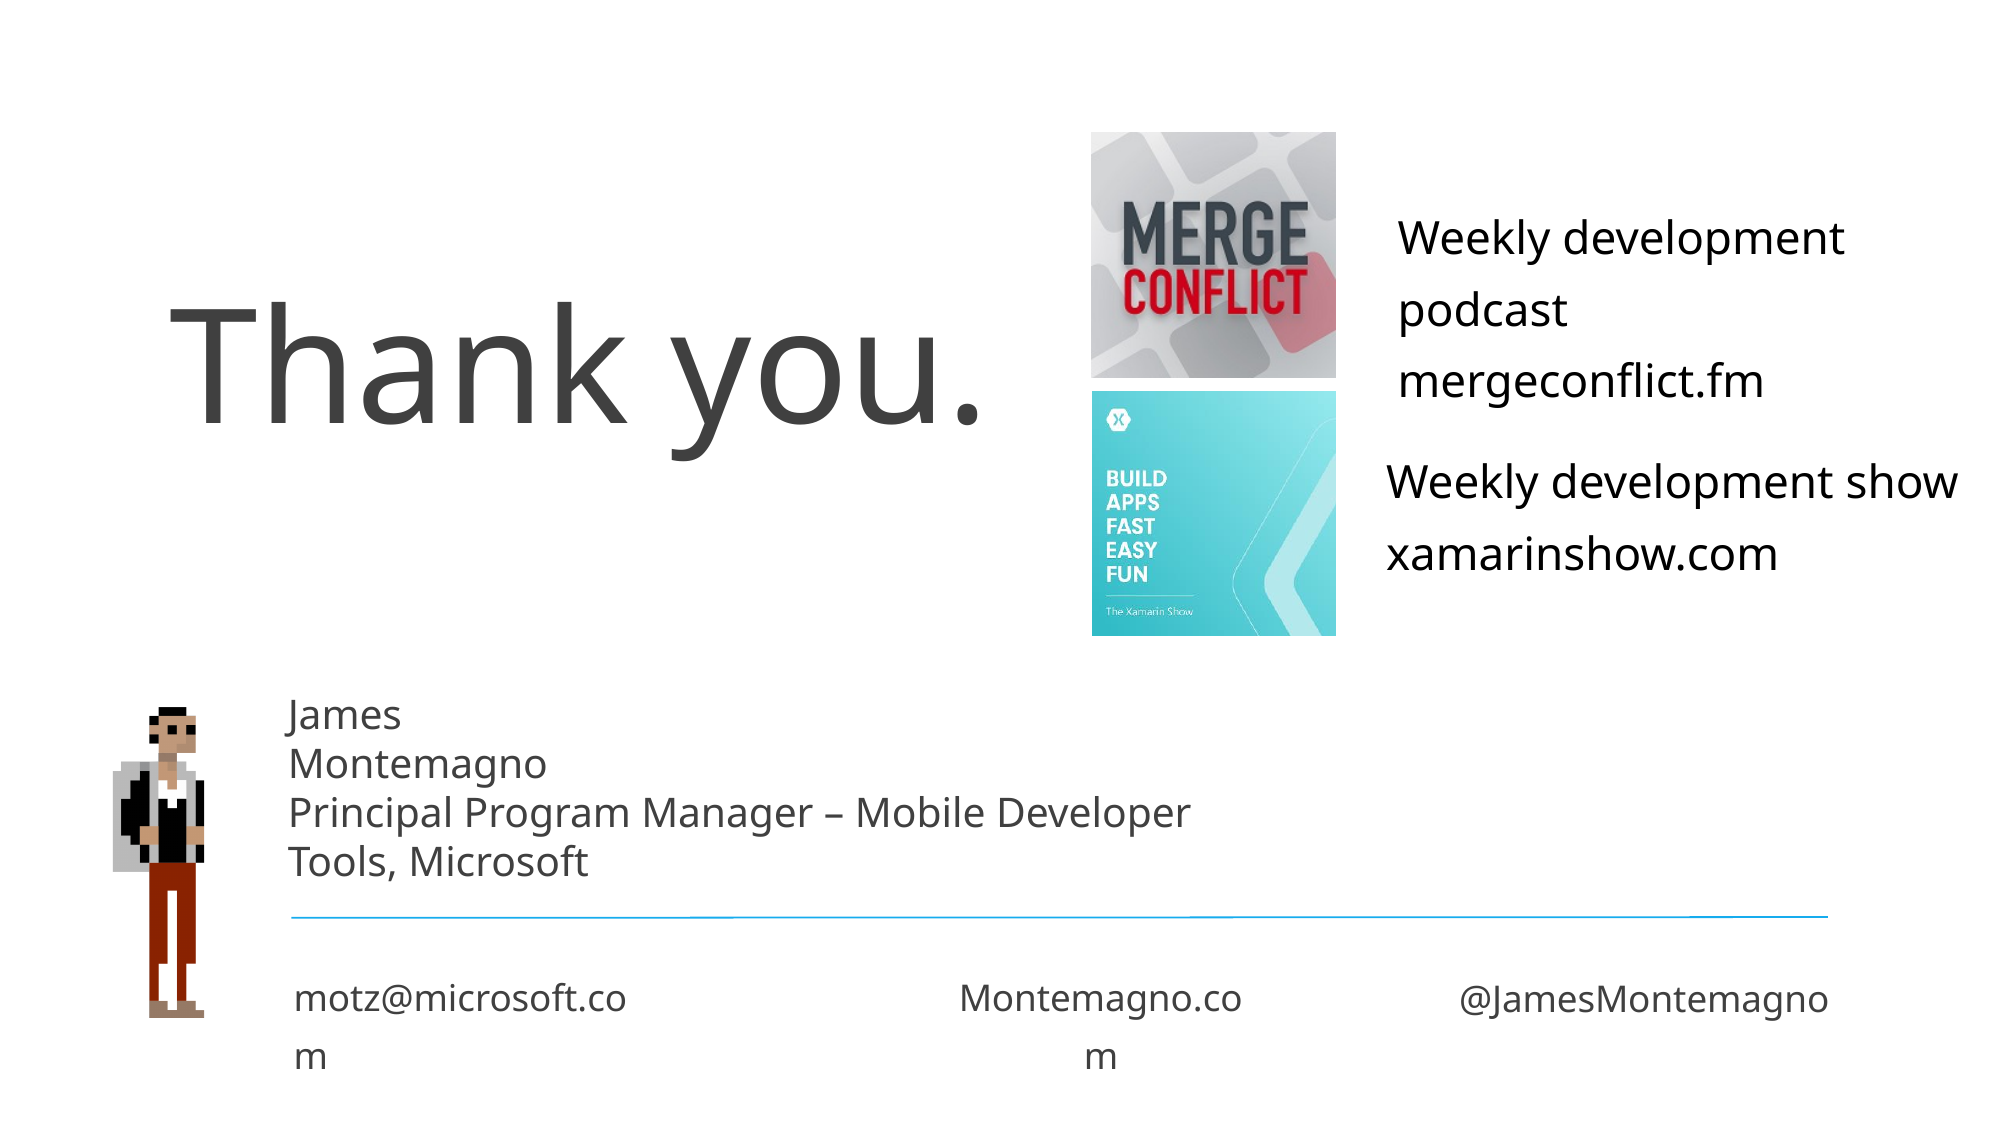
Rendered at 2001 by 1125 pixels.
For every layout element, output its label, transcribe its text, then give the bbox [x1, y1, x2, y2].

text_box James Montemagno Principal Program Manager – Mobile Developer Tools, Microsoft [284, 685, 1241, 888]
text_box Weekly development show xamarinshow.com [1371, 429, 2000, 587]
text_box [278, 954, 1845, 1028]
text_box Thank you. [65, 308, 1136, 444]
text_box Weekly development podcast mergeconflict.fm [1382, 185, 2000, 415]
picture [1090, 132, 1337, 379]
picture [112, 707, 205, 1019]
picture [1092, 391, 1337, 636]
